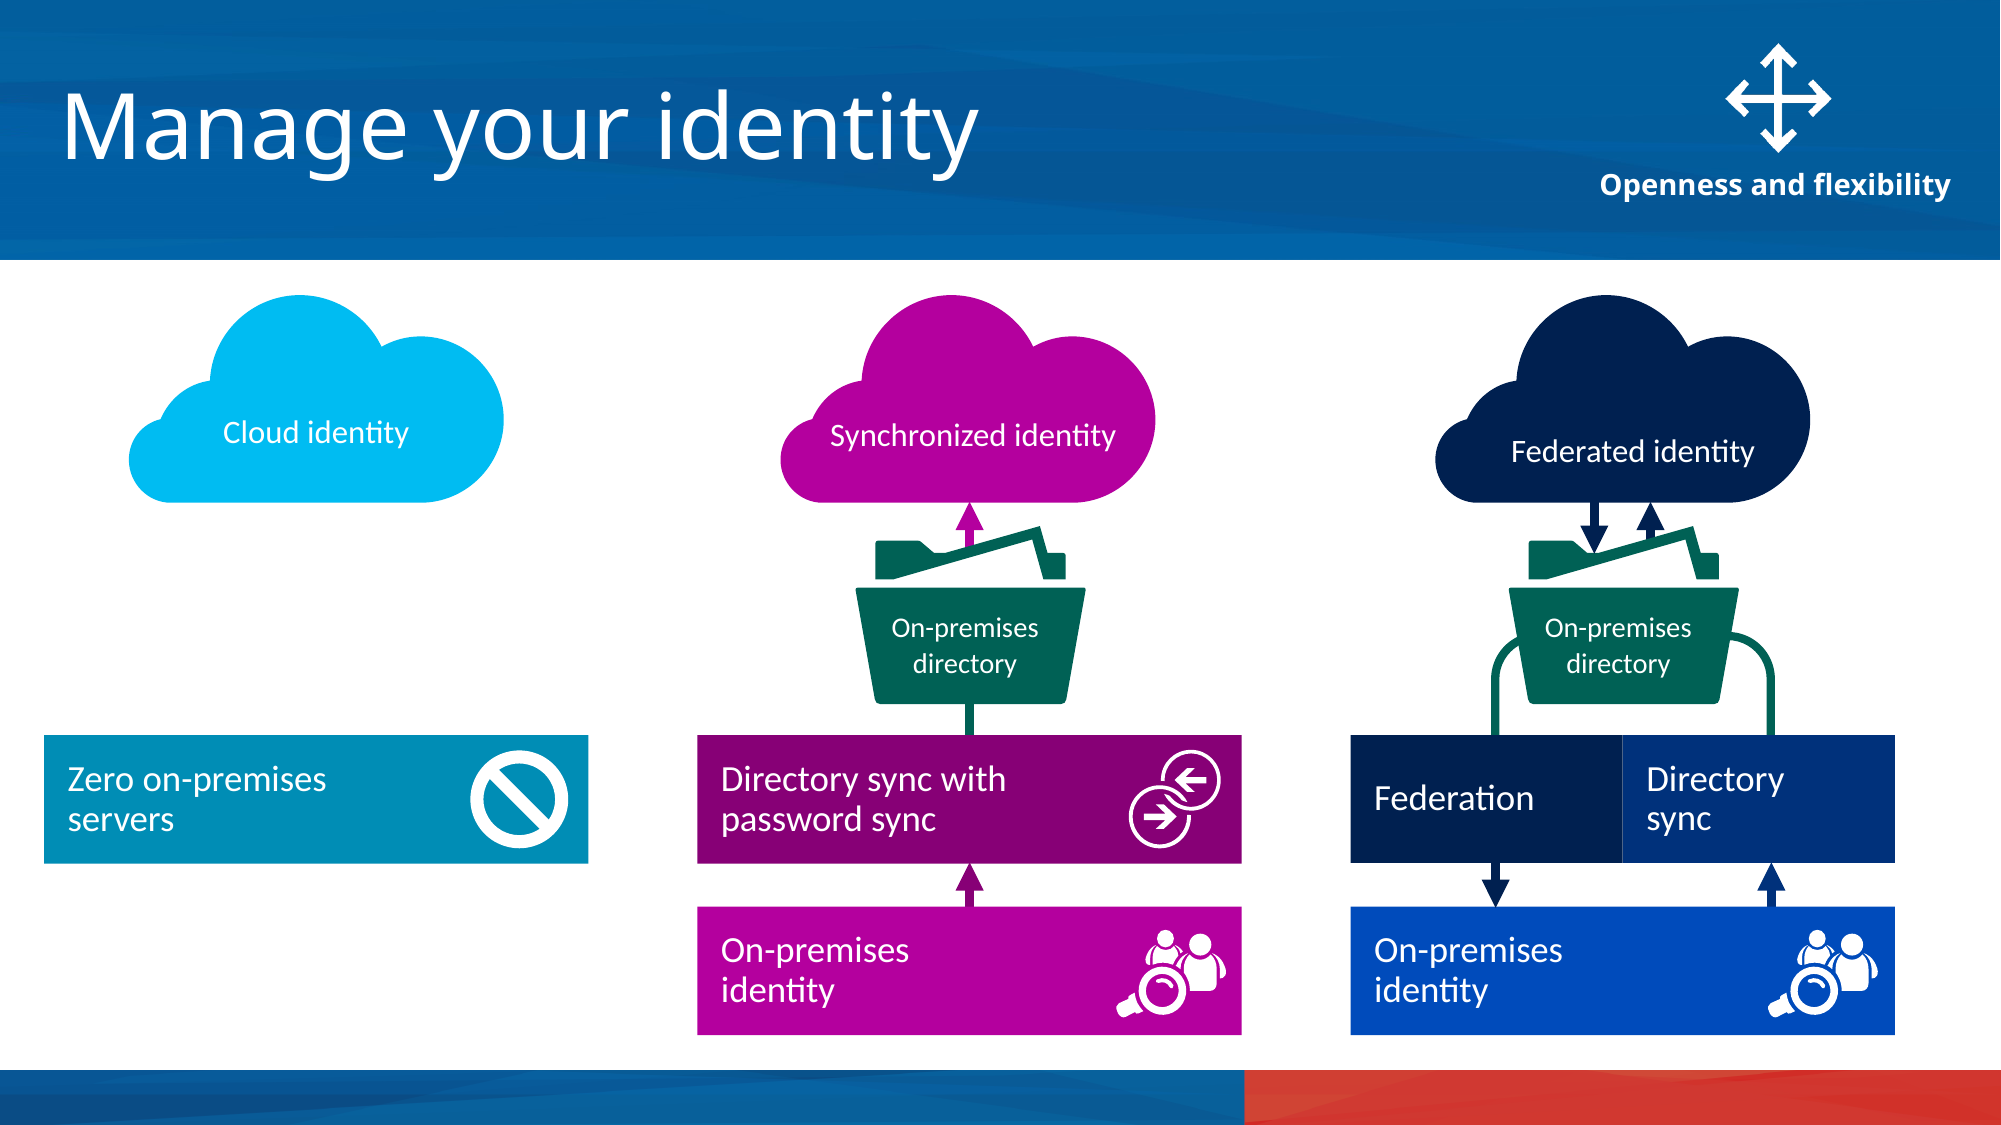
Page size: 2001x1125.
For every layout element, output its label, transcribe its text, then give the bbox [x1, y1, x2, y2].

picture [0, 0, 2000, 260]
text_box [1506, 525, 1739, 704]
text_box On-premises identity [1350, 906, 1895, 1036]
text_box Zero on-premises servers [44, 735, 589, 864]
text_box [1491, 644, 1506, 735]
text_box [780, 295, 1160, 503]
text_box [697, 735, 1242, 864]
text_box Federation [1350, 735, 1623, 863]
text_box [1115, 929, 1229, 1019]
picture [0, 1070, 2001, 1125]
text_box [1435, 295, 1811, 503]
text_box [470, 750, 569, 849]
text_box On-premises identity [697, 906, 1242, 1036]
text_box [853, 525, 1086, 704]
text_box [128, 295, 504, 503]
text_box Directory sync [1623, 735, 1895, 863]
text_box [1739, 633, 1775, 735]
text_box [1767, 929, 1881, 1019]
